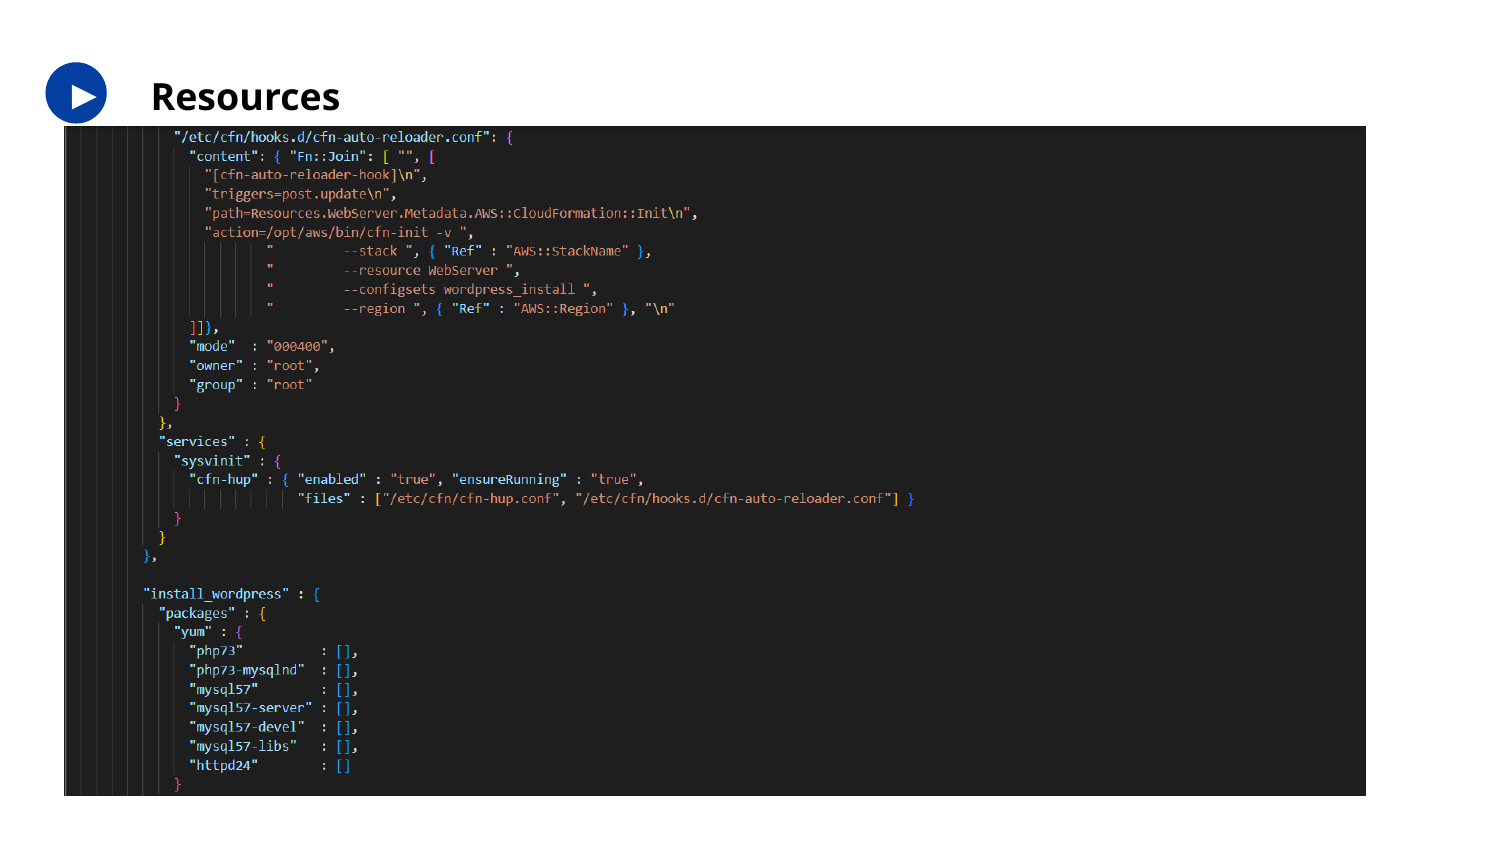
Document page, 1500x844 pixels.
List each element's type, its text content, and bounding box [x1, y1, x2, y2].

text_box ► [49, 70, 99, 116]
text_box [56, 116, 97, 124]
text_box [99, 72, 107, 114]
text_box [55, 62, 97, 70]
picture [64, 126, 1366, 797]
text_box Resources [135, 66, 988, 124]
text_box [45, 78, 49, 108]
